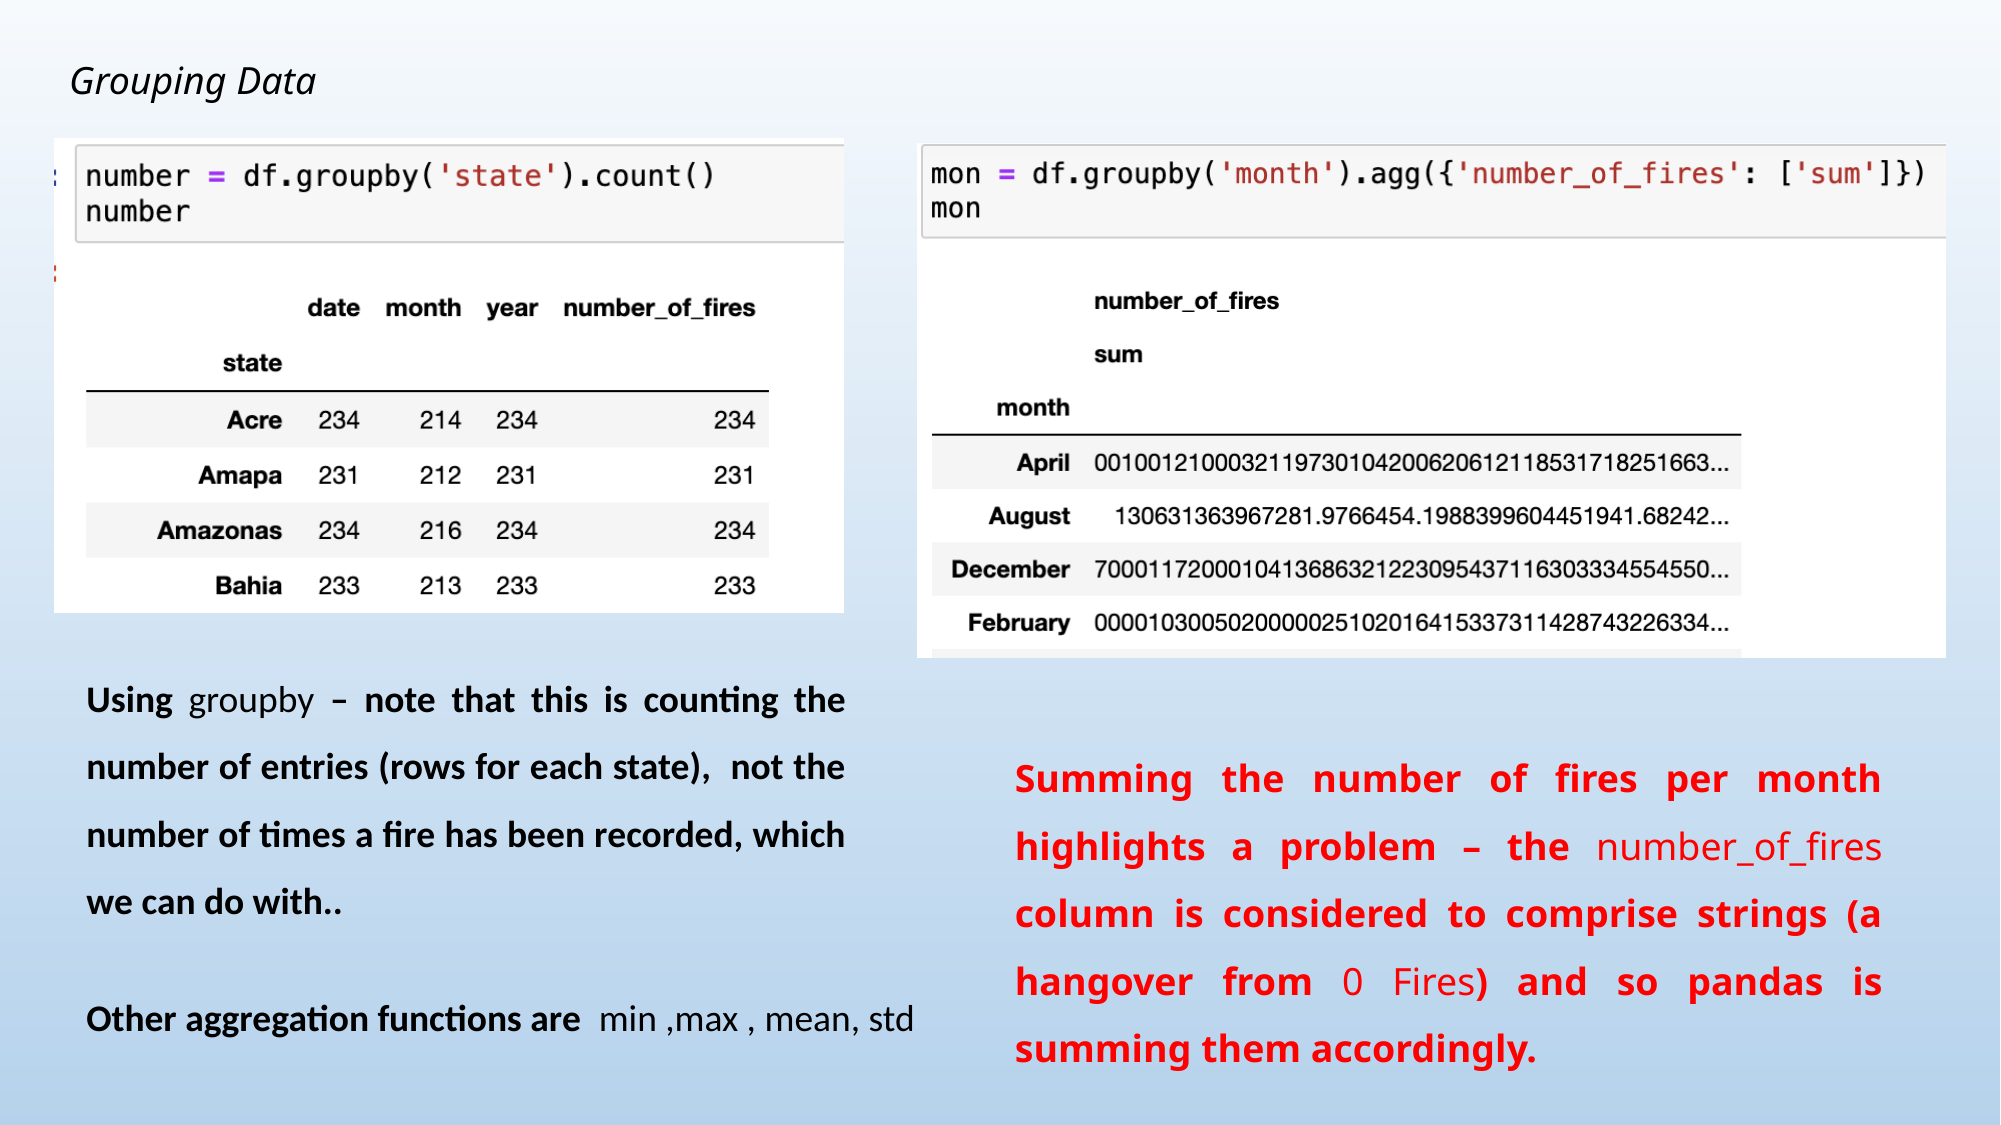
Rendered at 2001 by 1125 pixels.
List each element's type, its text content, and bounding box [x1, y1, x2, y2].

text_box Summing the number of fires per month highlights a problem – the number_of_fires column is considered to comprise strings (a hangover from 0 Fires) and so pandas is summing them accordingly. [999, 725, 1898, 1078]
picture [54, 138, 844, 614]
text_box Grouping Data [54, 46, 1055, 109]
text_box Other aggregation functions are min ,max , mean, std [71, 986, 999, 1047]
text_box Using groupby – note that this is counting the number of entries (rows for each state), not the number of times a fire has been recorded, which we can do with.. [71, 645, 862, 930]
picture [917, 143, 1946, 658]
